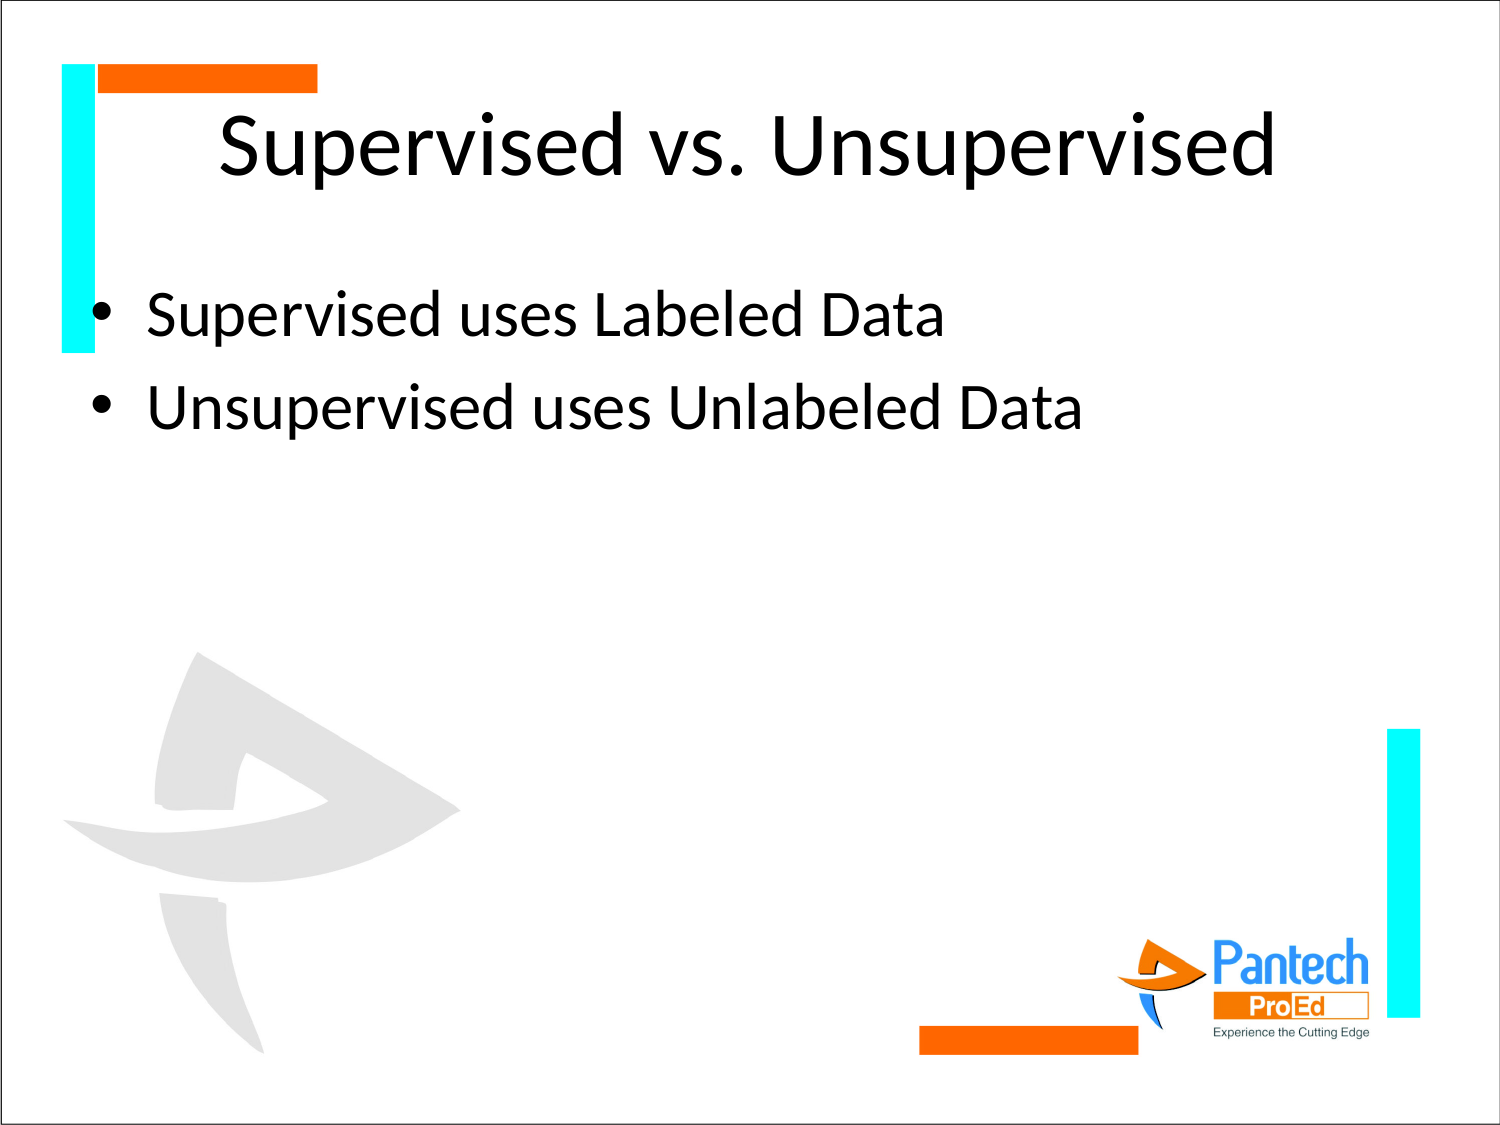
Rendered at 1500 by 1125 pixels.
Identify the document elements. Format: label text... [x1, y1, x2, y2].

list Supervised uses Labeled Data Unsupervised uses Unlabeled Data [75, 262, 1425, 1005]
picture [0, 0, 1500, 1125]
title Supervised vs. Unsupervised [75, 45, 1425, 233]
